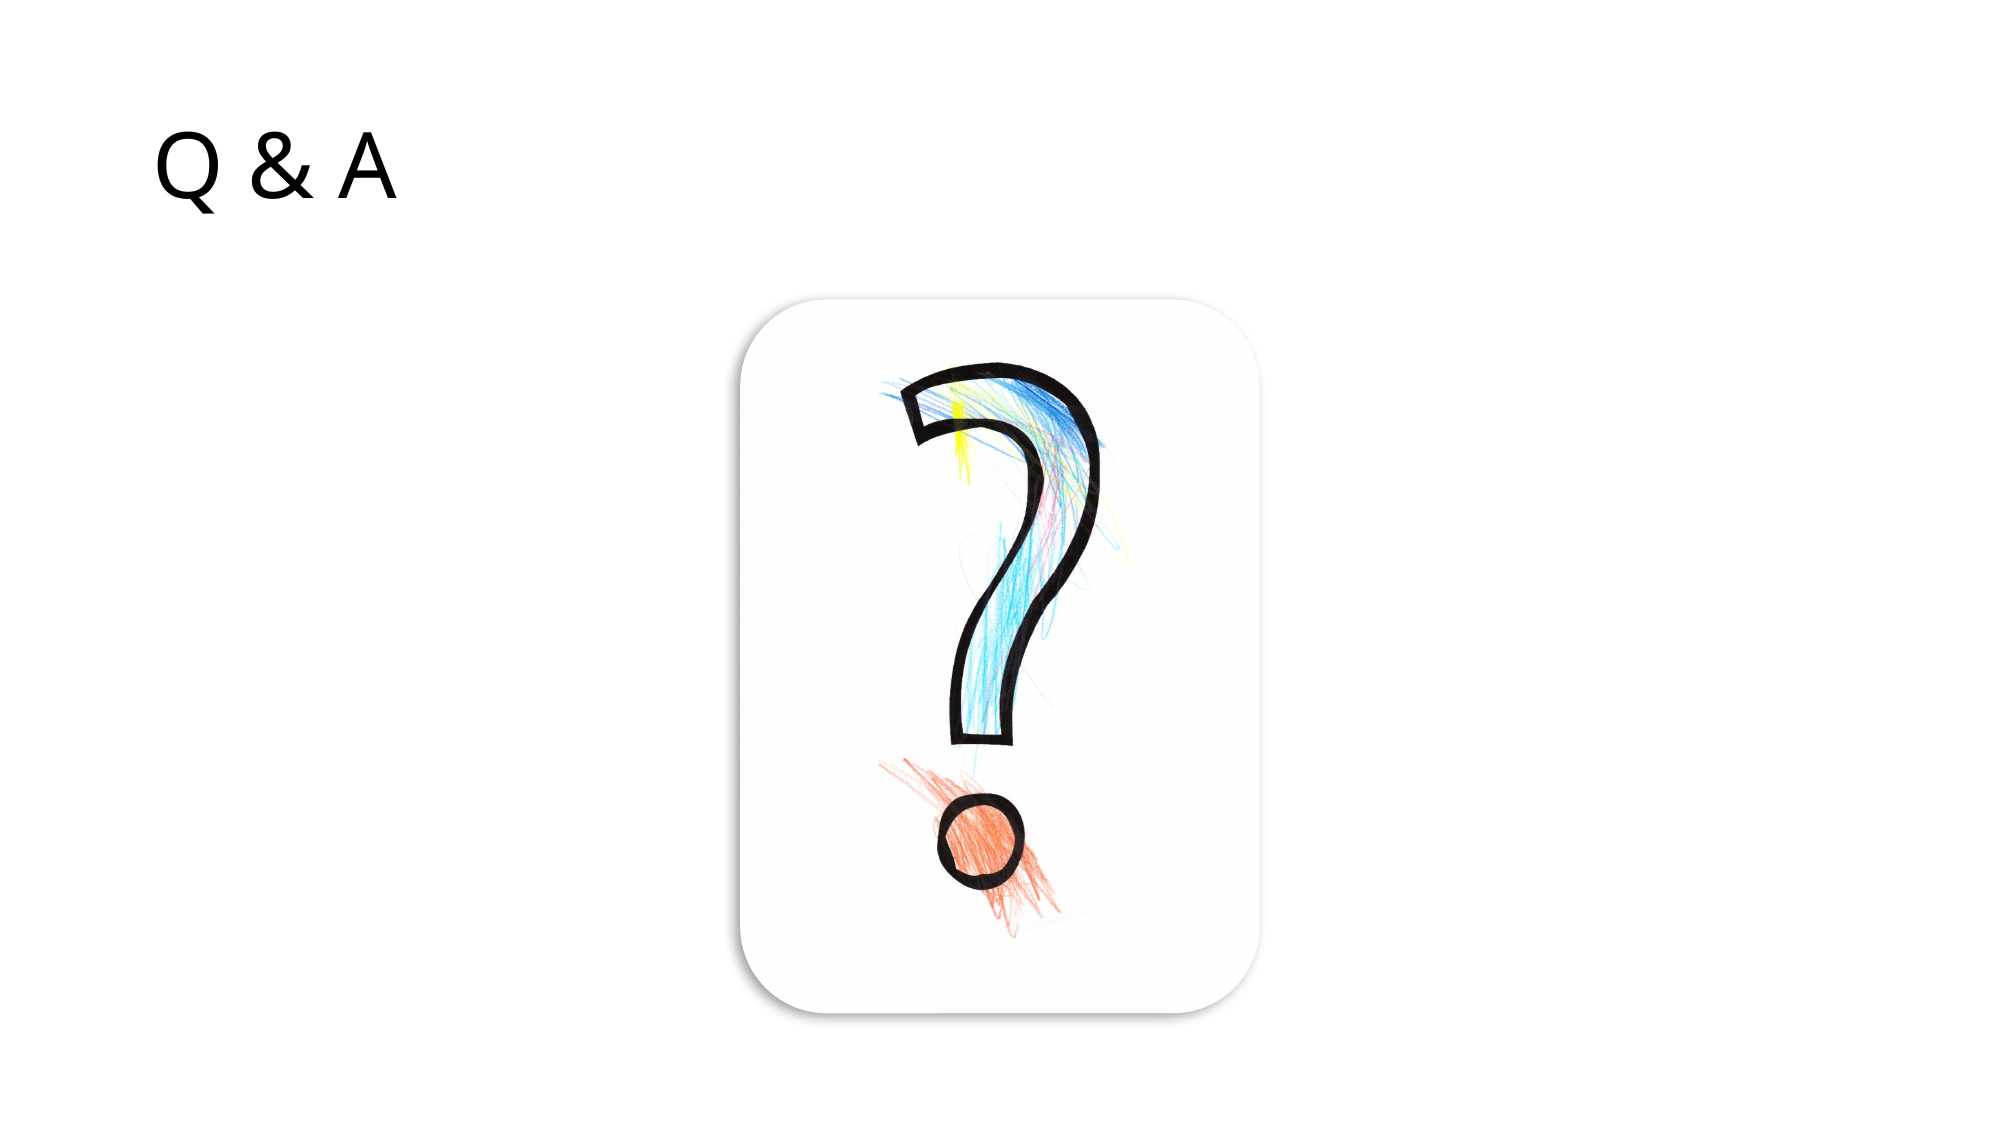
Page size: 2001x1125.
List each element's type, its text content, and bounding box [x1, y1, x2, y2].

title Q & A [137, 59, 1863, 278]
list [740, 299, 1260, 1014]
